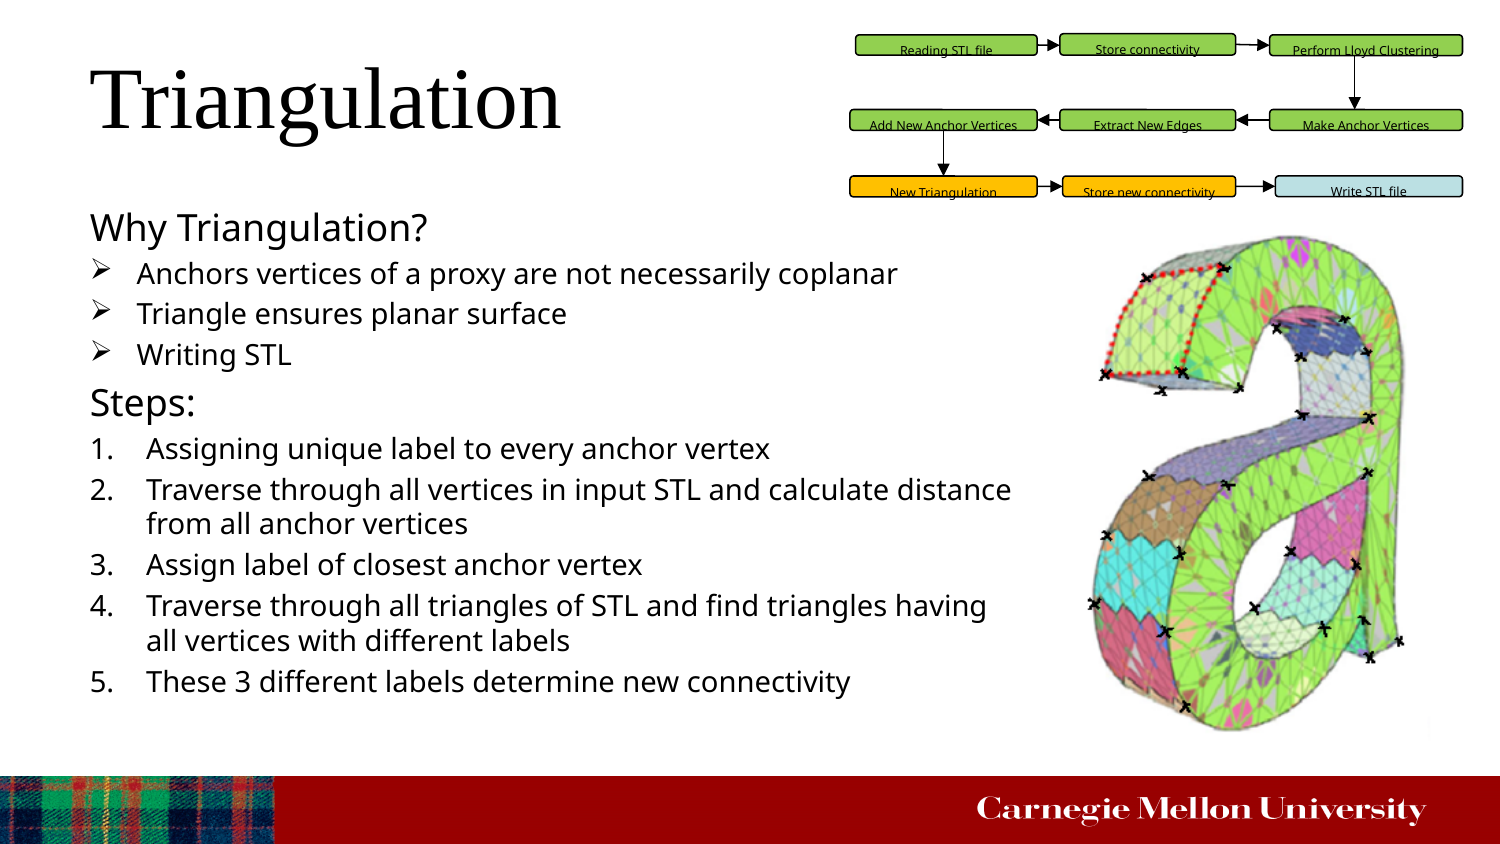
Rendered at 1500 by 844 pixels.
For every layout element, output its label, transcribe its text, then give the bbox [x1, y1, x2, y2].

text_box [849, 33, 1463, 198]
list Why Triangulation? Anchors vertices of a proxy are not necessarily coplanar Triangle ensures planar surface Writing STL Steps: Assigning unique label to every anchor vertex Traverse through all vertices in input STL and calculate distance from all anchor vertices Assign label of closest anchor vertex Traverse through all triangles of STL and find triangles having all vertices with different labels These 3 different labels determine new connectivity [75, 196, 1038, 754]
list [1062, 205, 1437, 754]
title Triangulation [75, 33, 848, 175]
picture [0, 776, 1500, 844]
